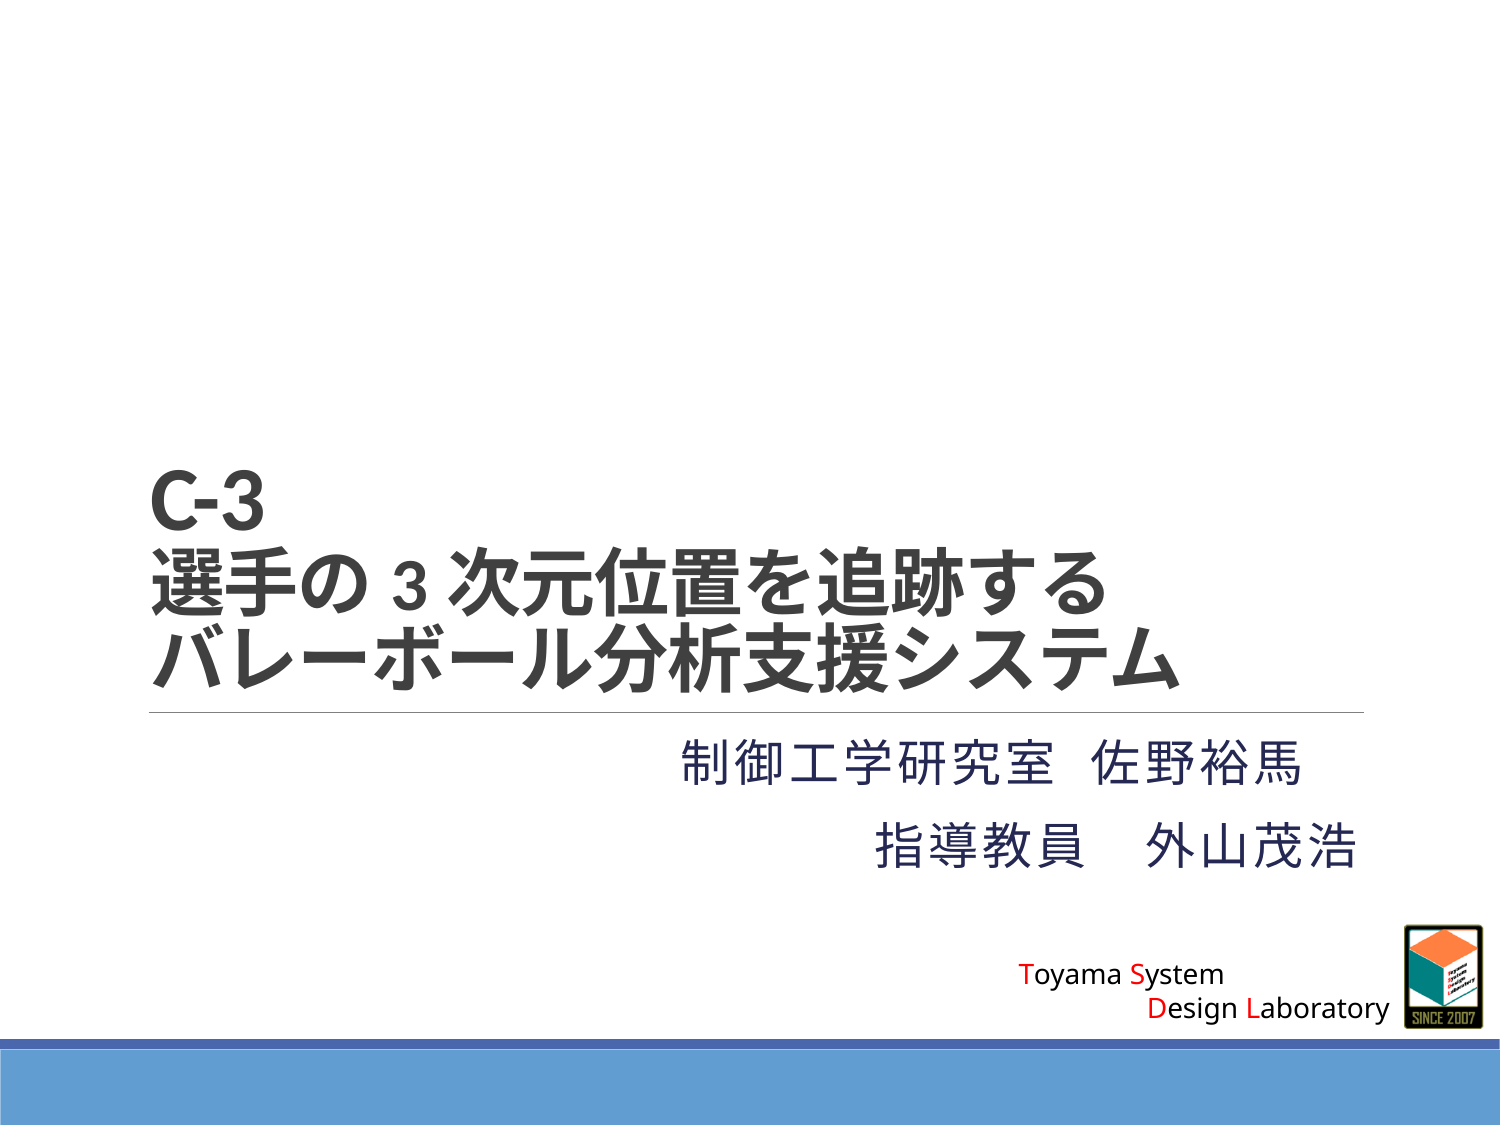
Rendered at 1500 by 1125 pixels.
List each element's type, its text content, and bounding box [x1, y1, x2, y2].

subtitle 制御工学研究室 佐野裕馬 指導教員 外山茂浩 [135, 730, 1373, 919]
title C-3 選手の3次元位置を追跡する バレーボール分析支援システム [135, 124, 1373, 710]
picture [1404, 924, 1484, 1029]
